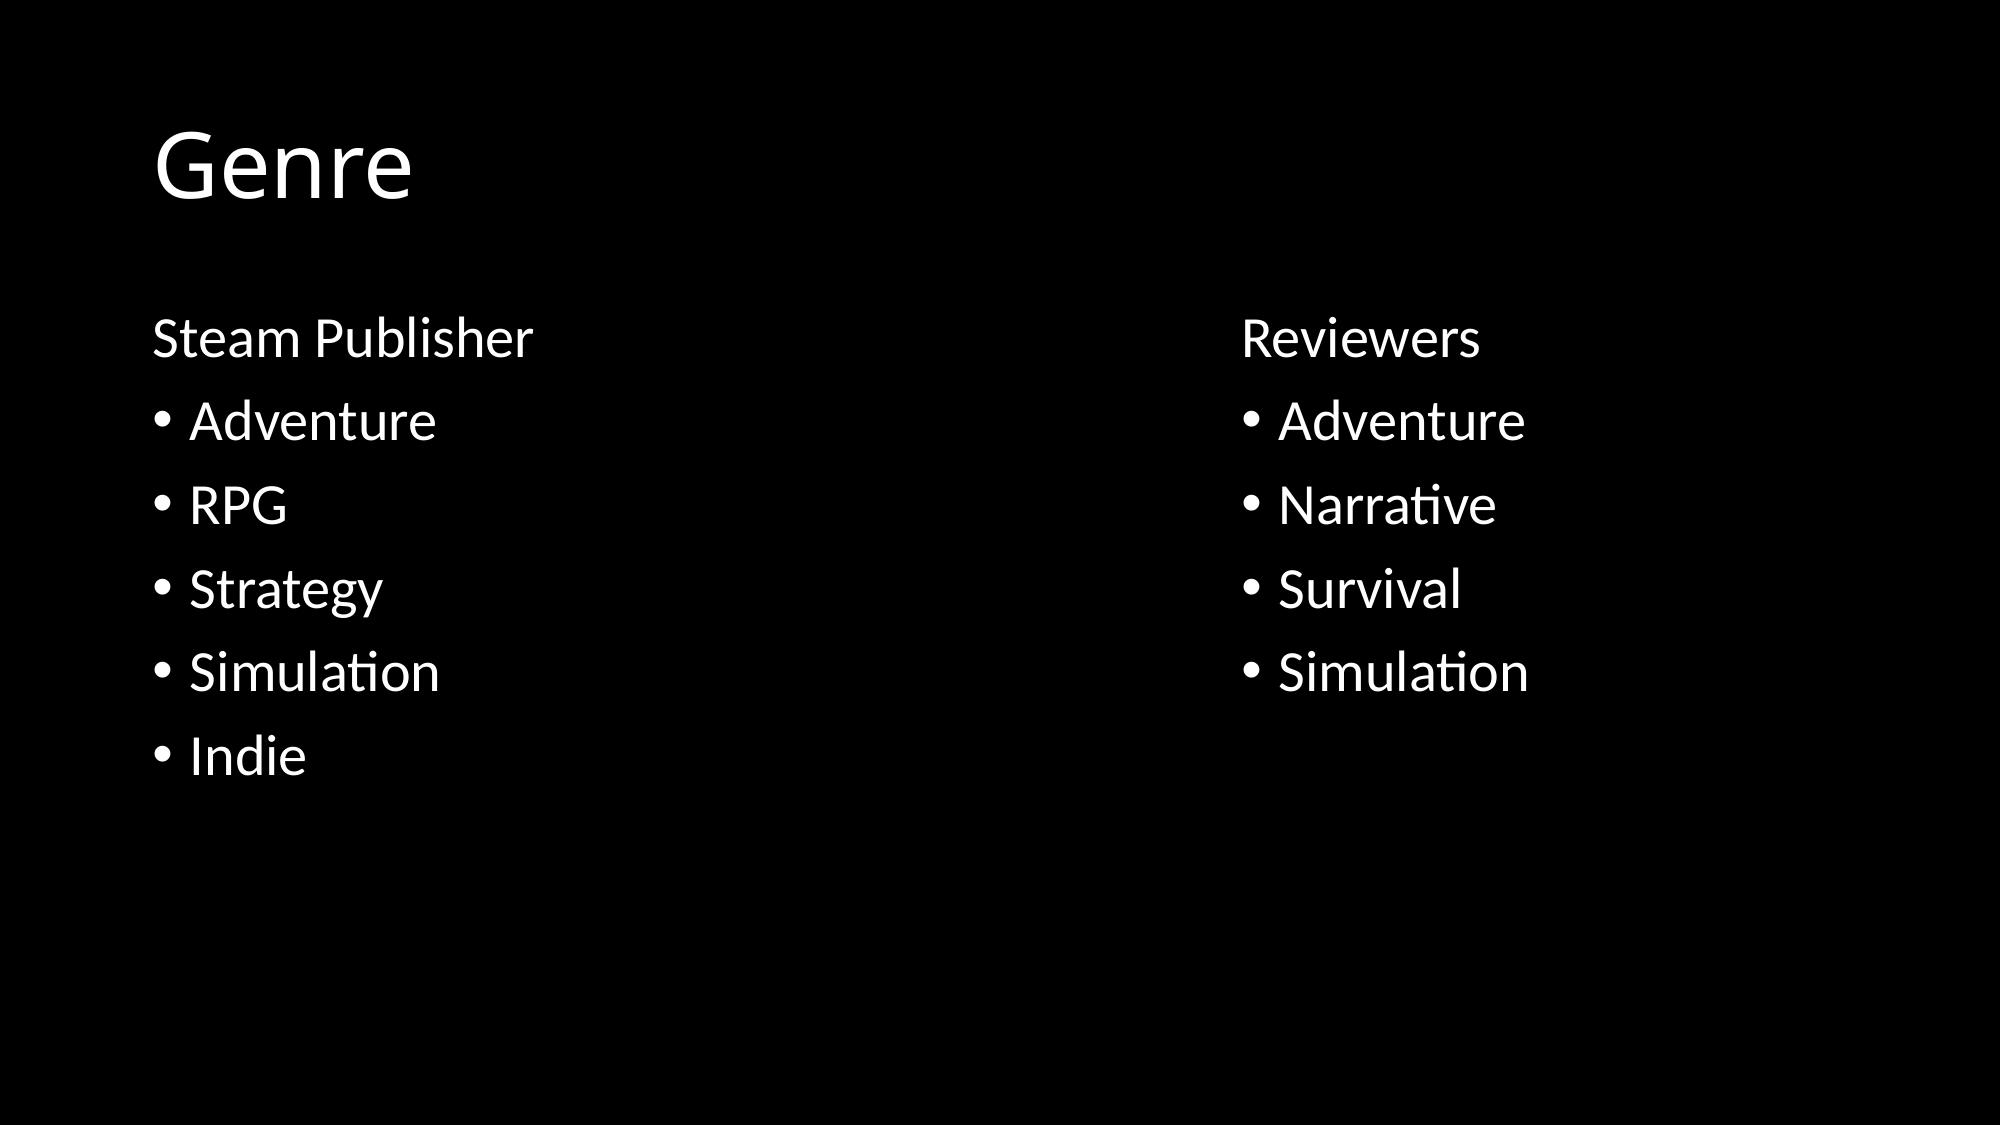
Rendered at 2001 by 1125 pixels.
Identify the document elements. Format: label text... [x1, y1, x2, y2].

text_box Reviewers Adventure Narrative Survival Simulation [1226, 299, 1699, 1014]
title Genre [137, 59, 1863, 278]
list Steam Publisher Adventure RPG Strategy Simulation Indie [137, 299, 610, 1014]
